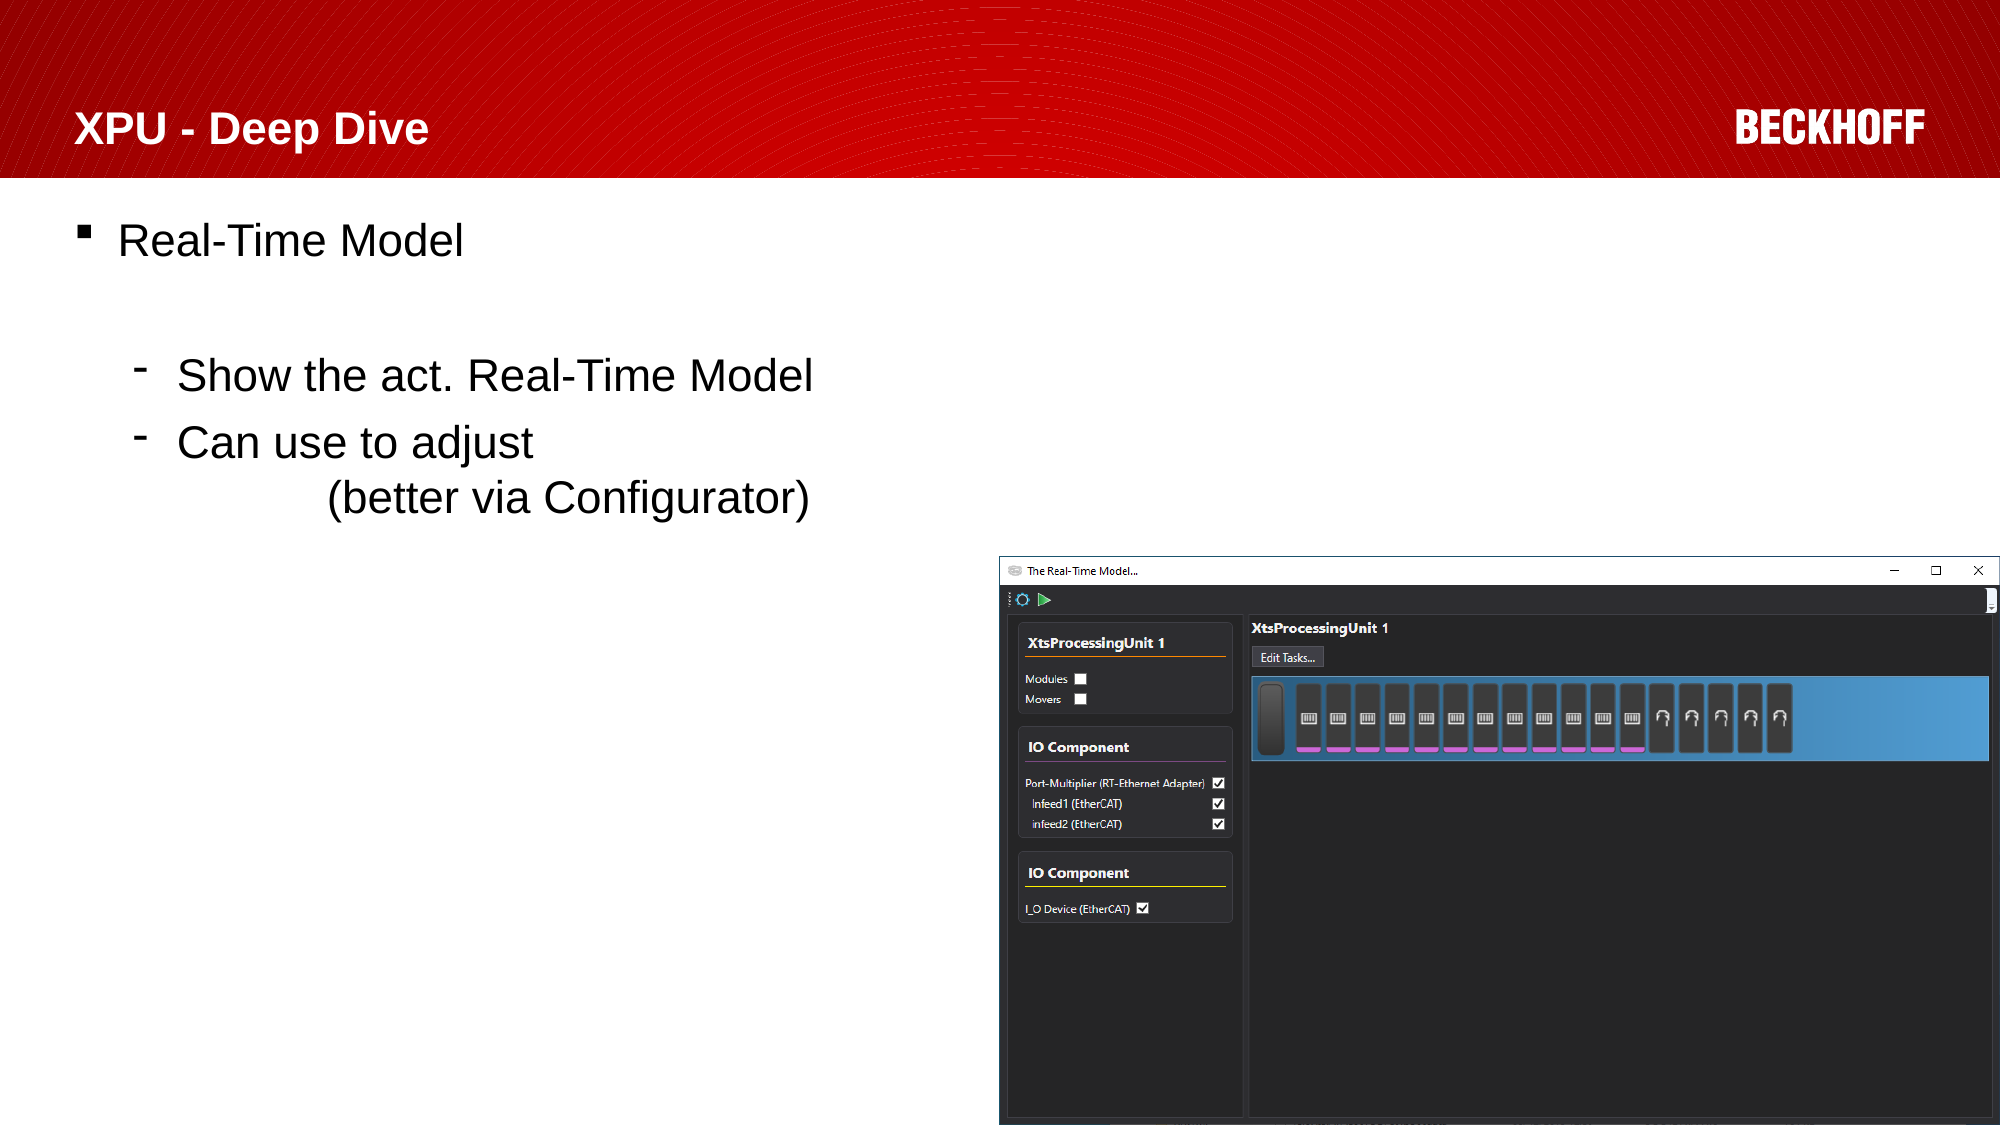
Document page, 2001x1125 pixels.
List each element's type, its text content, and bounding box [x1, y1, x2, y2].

picture [1727, 98, 1934, 155]
list Real-Time Model Show the act. Real-Time Model Can use to adjust (better via Configurator) [0, 178, 1663, 1054]
picture [999, 555, 2000, 1125]
title XPU - Deep Dive [0, 73, 1663, 178]
